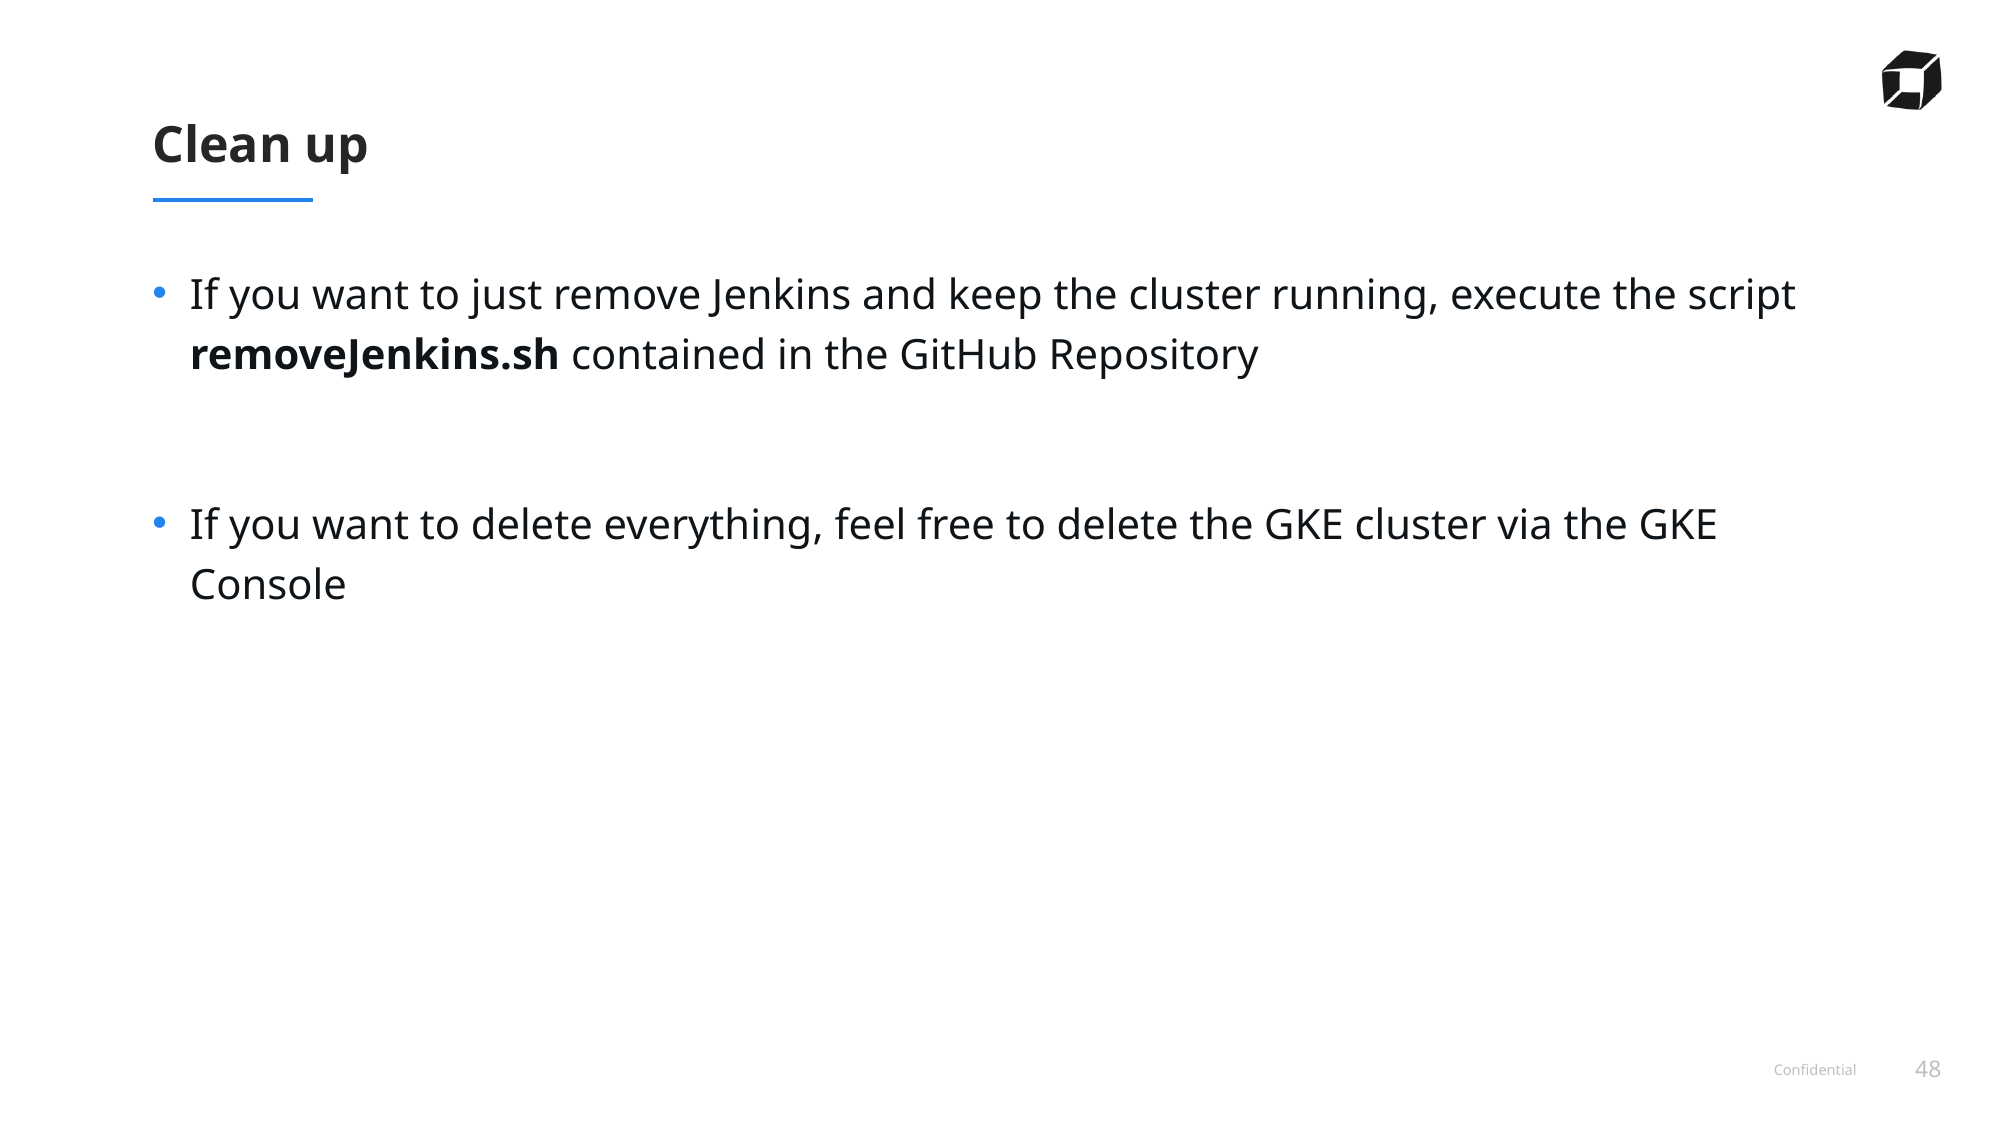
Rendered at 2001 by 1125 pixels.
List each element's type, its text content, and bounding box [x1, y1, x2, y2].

list If you want to just remove Jenkins and keep the cluster running, execute the script removeJenkins.sh contained in the GitHub Repository If you want to delete everything, feel free to delete the GKE cluster via the GKE Console [137, 249, 1863, 1014]
picture [1881, 50, 1942, 110]
title Clean up [137, 59, 1863, 181]
